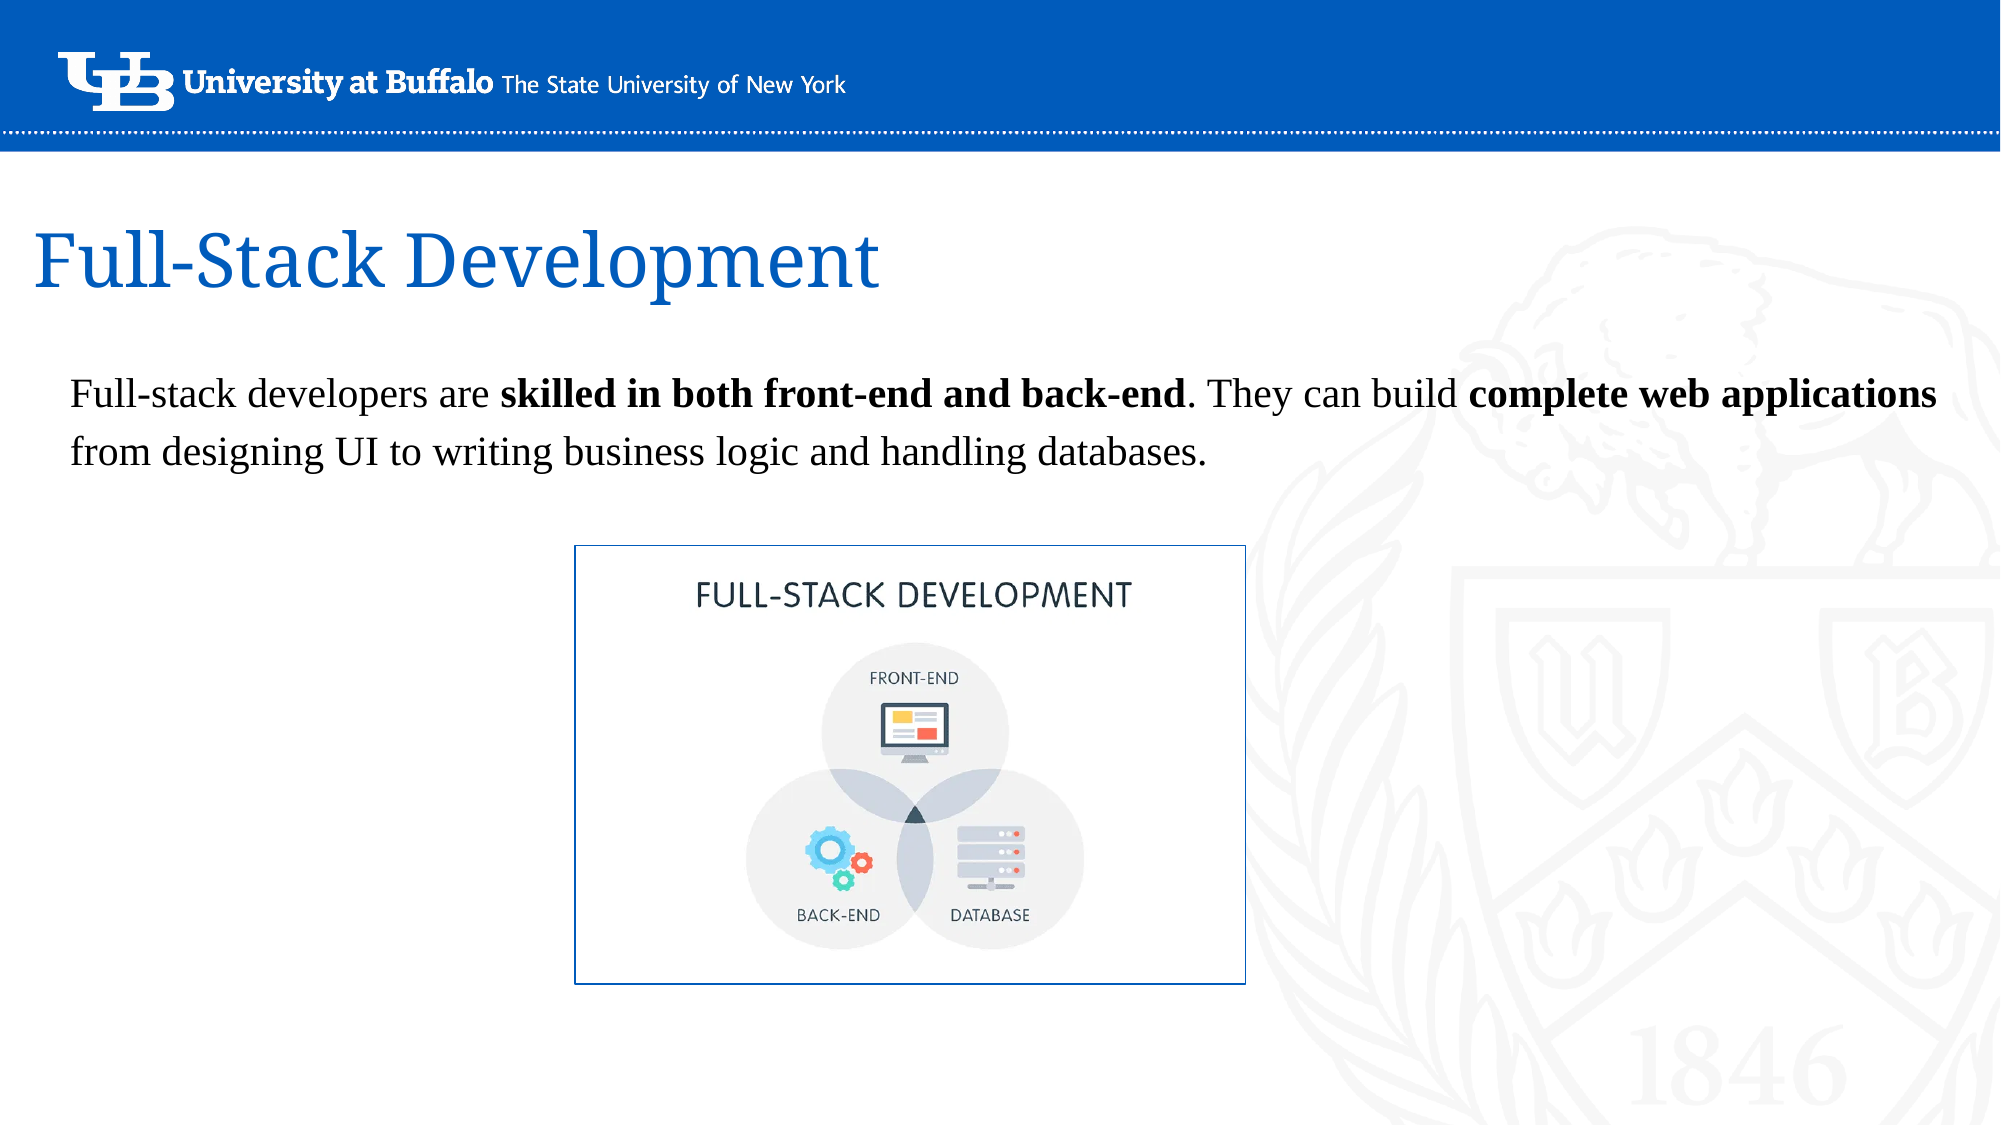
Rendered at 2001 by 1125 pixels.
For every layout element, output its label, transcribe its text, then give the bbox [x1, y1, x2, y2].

picture [0, 0, 2001, 1125]
title Full-Stack Development [18, 107, 1734, 311]
list Full-stack developers are skilled in both front-end and back-end. They can build complete web applications from designing UI to writing business logic and handling databases. [54, 350, 1969, 1002]
